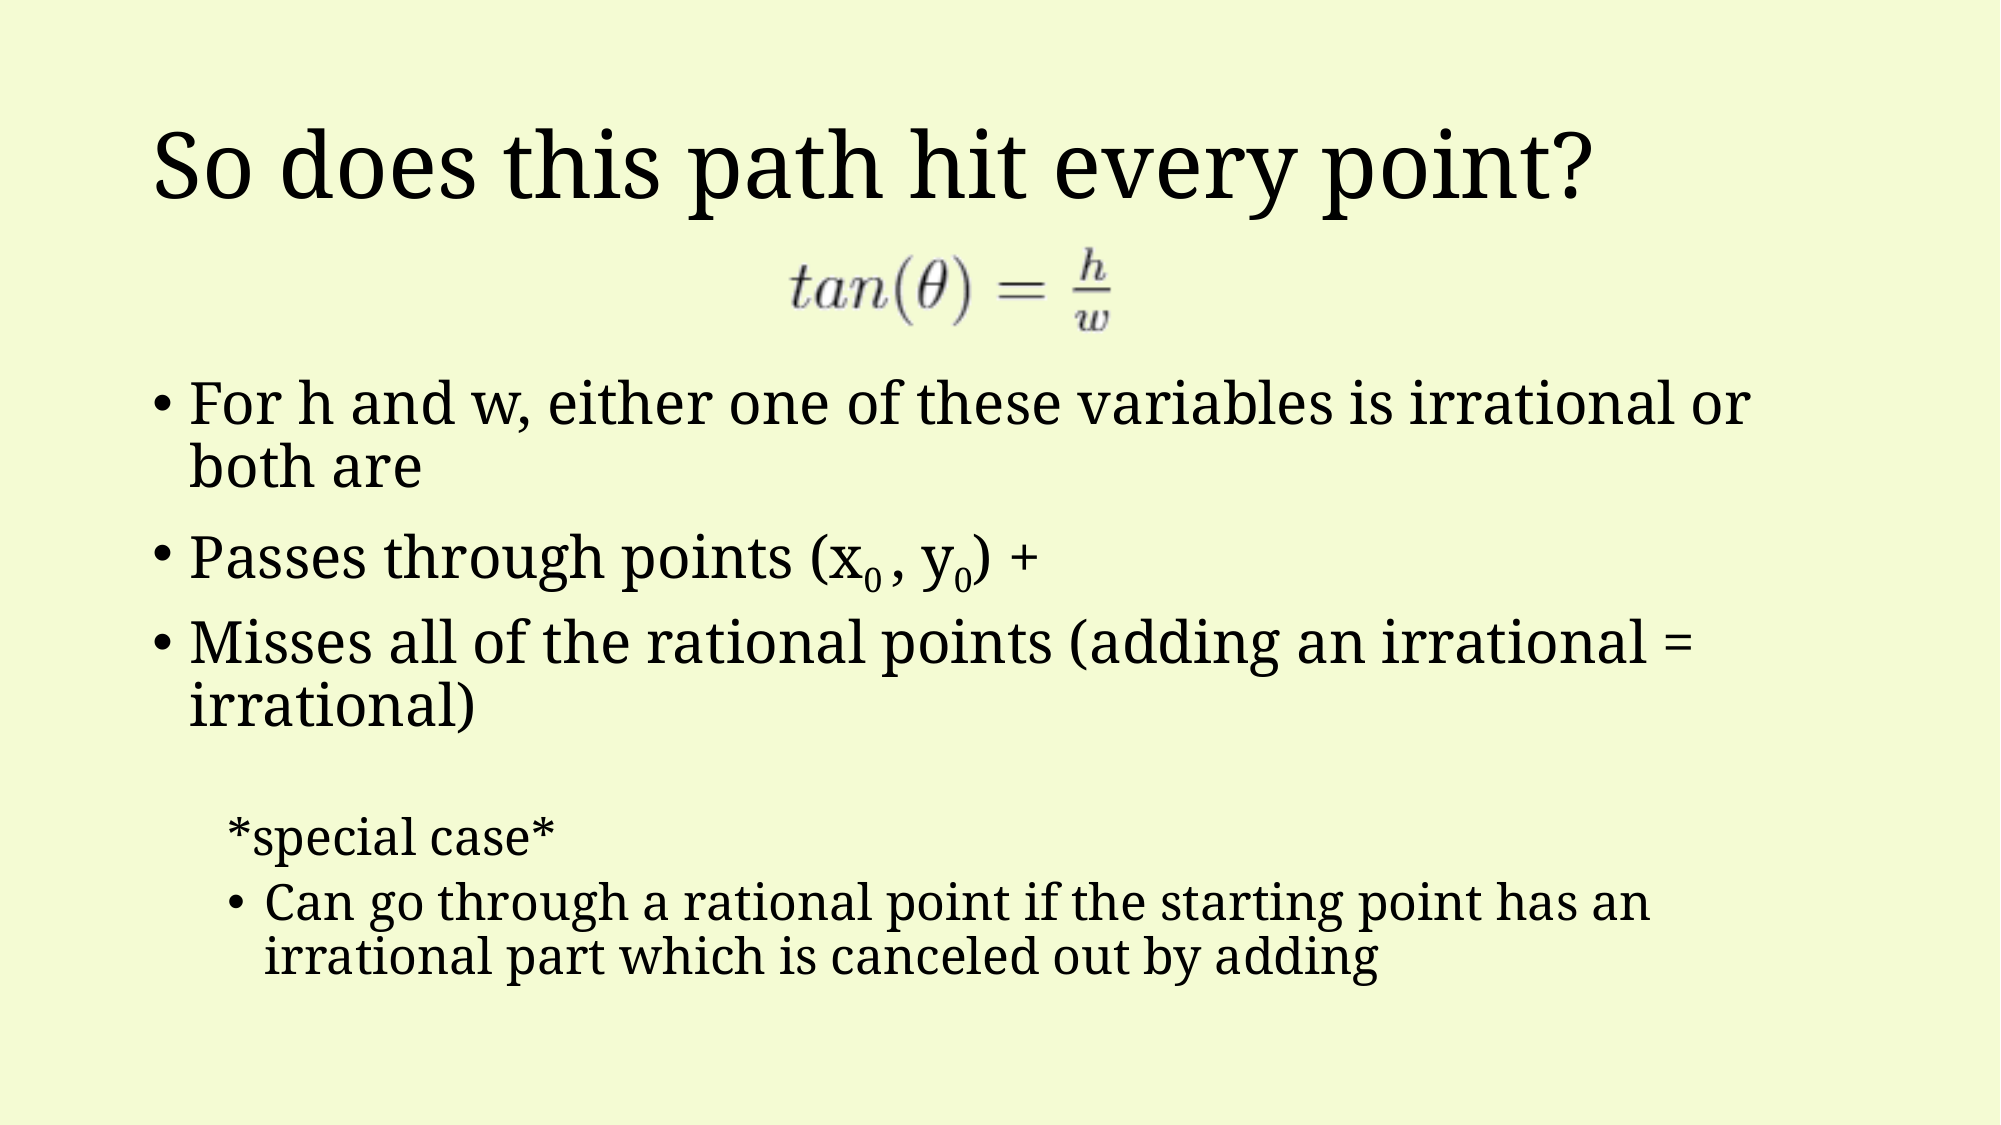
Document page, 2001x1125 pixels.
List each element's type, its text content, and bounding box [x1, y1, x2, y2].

picture [762, 205, 1134, 367]
title So does this path hit every point? [137, 59, 1863, 278]
